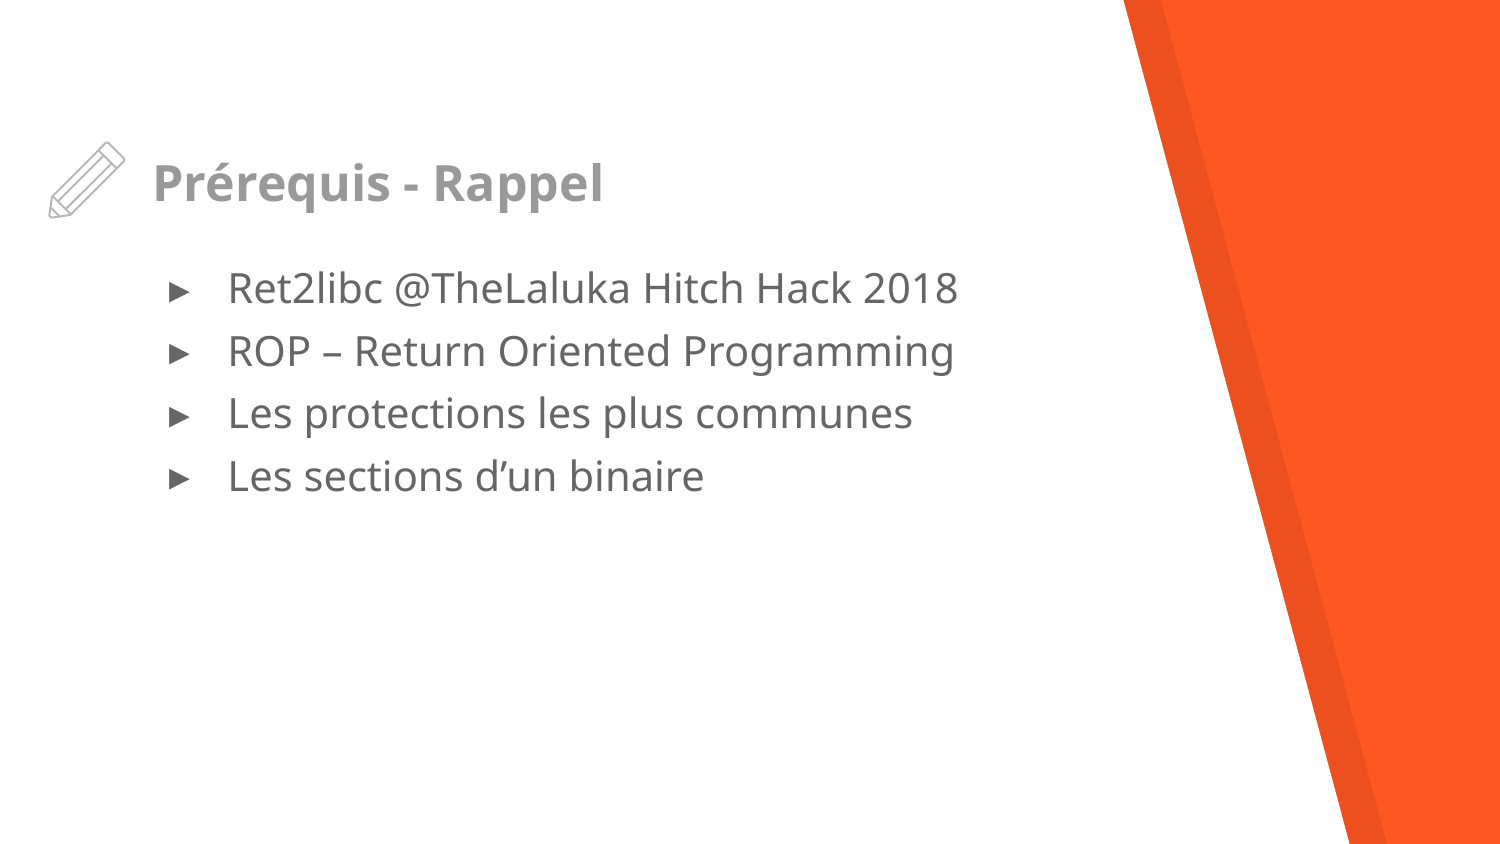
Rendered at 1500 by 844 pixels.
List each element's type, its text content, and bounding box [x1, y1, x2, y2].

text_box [49, 142, 125, 218]
list Ret2libc @TheLaluka Hitch Hack 2018 ROP – Return Oriented Programming Les protections les plus communes Les sections d’un binaire [137, 246, 1011, 617]
title Prérequis - Rappel [137, 146, 1011, 227]
